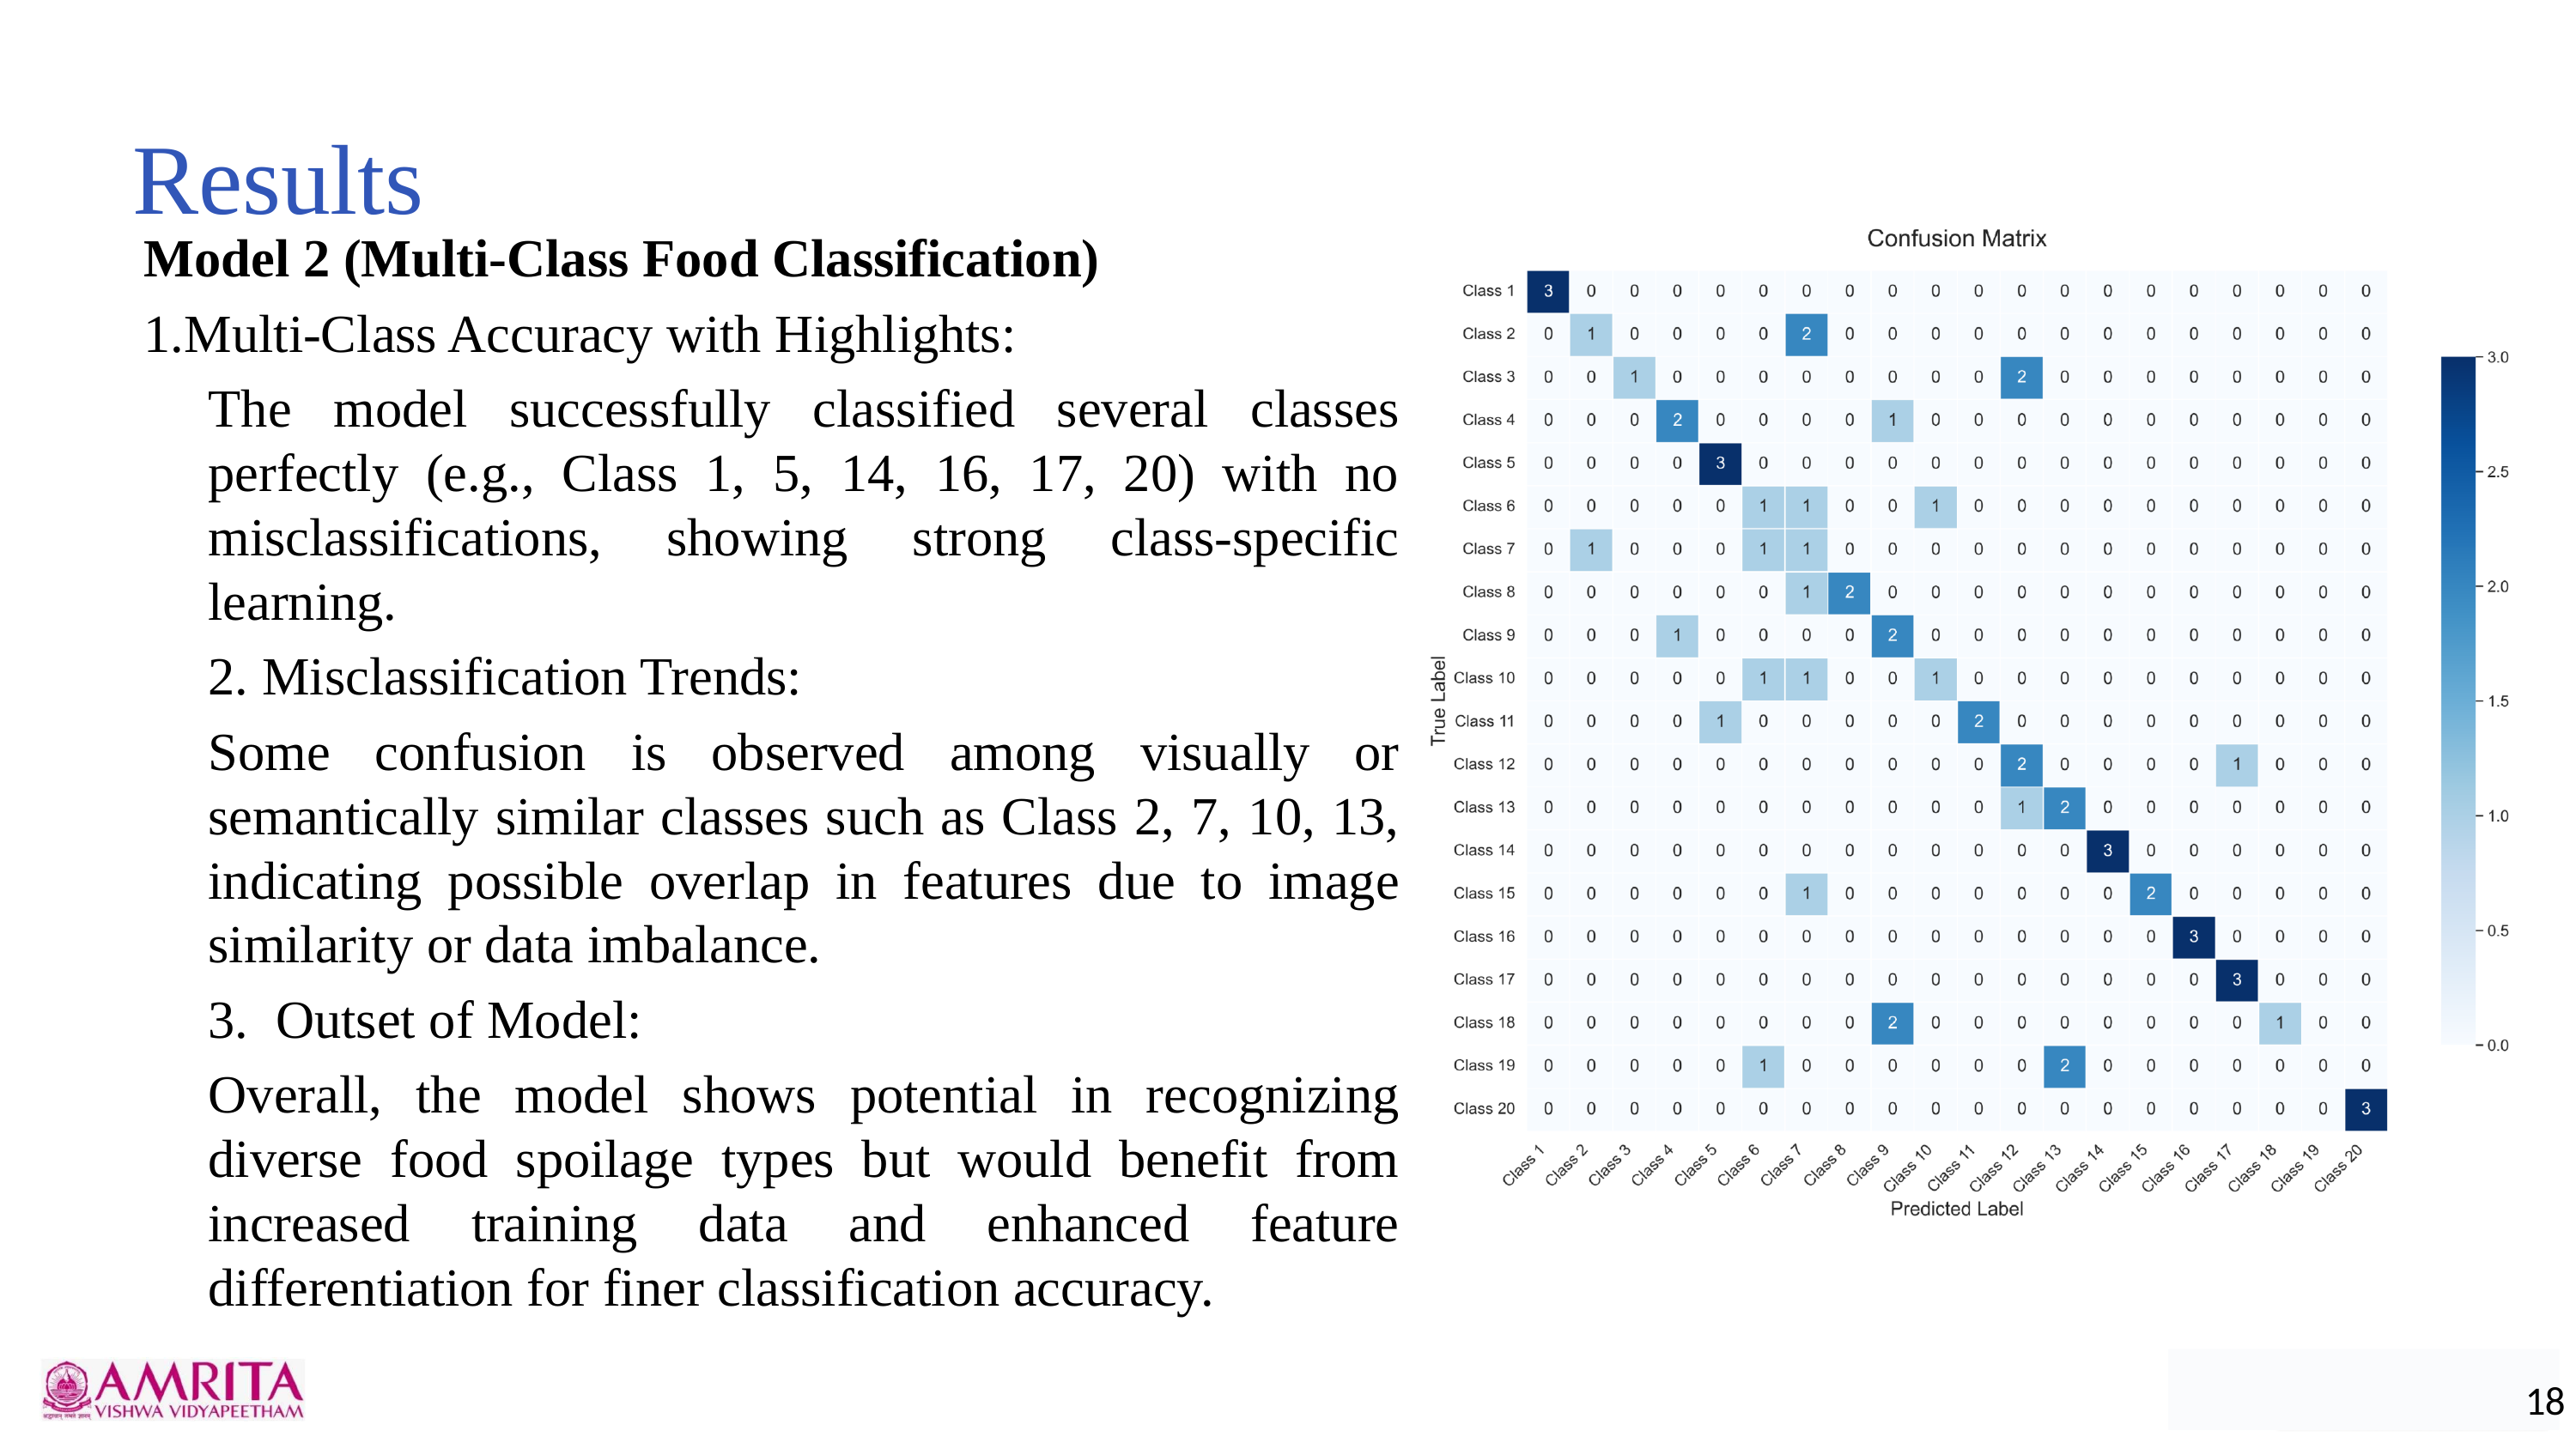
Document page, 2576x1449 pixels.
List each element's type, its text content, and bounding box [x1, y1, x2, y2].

picture [1413, 206, 2561, 1242]
text_box 18 [2523, 1383, 2568, 1423]
picture [39, 1357, 306, 1422]
text_box Model 2 (Multi-Class Food Classification) Multi-Class Accuracy with Highlights: The model successfully classified several classes perfectly (e.g., Class 1, 5, 14, 16, 17, 20) with no misclassifications, showing strong class-specific learning. Misclassification Trends: Some confusion is observed among visually or semantically similar classes such as Class 2, 7, 10, 13, indicating possible overlap in features due to image similarity or data imbalance. Outset of Model: Overall, the model shows potential in recognizing diverse food spoilage types but would benefit from increased training data and enhanced feature differentiation for finer classification accuracy. [131, 234, 1413, 1324]
text_box Results [91, 48, 2485, 234]
